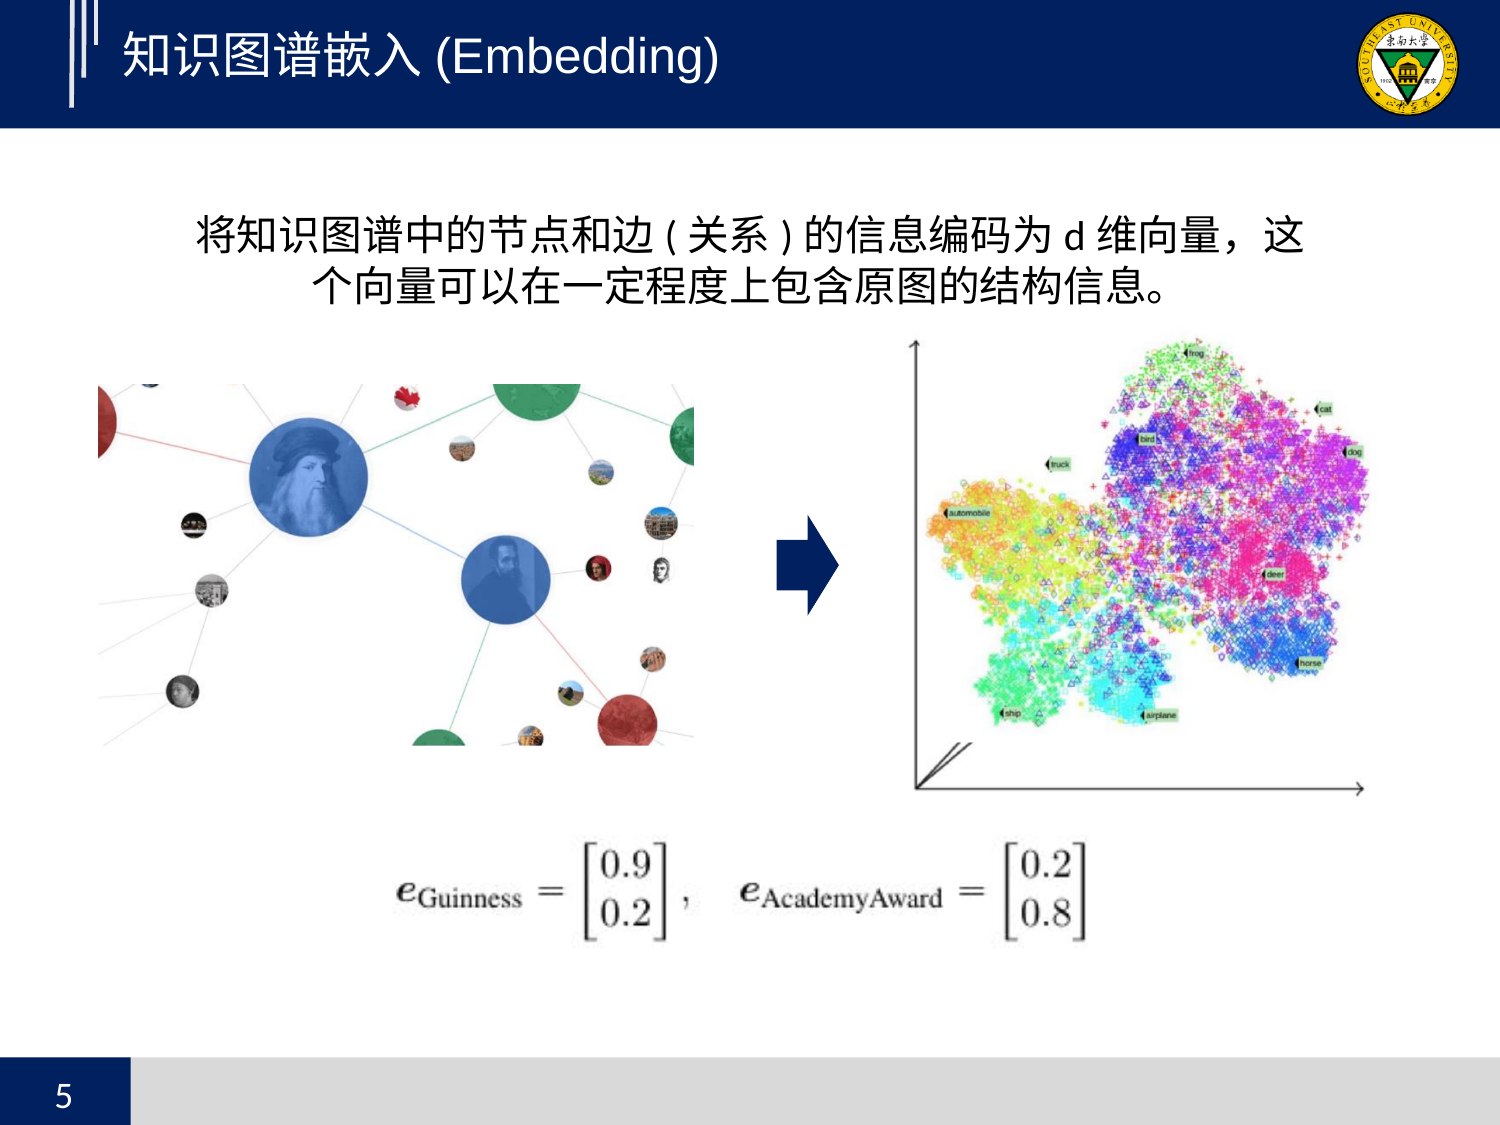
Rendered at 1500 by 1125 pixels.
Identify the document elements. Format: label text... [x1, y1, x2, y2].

picture [894, 324, 1383, 806]
text_box [775, 511, 841, 620]
picture [1356, 12, 1459, 116]
text_box 5 [39, 1063, 96, 1124]
text_box [0, 0, 1500, 129]
text_box 将知识图谱中的节点和边(关系)的信息编码为d维向量，这个向量可以在一定程度上包含原图的结构信息。 [176, 201, 1324, 317]
picture [371, 812, 1129, 976]
text_box 知识图谱嵌入(Embedding) [107, 15, 759, 91]
picture [98, 384, 694, 746]
